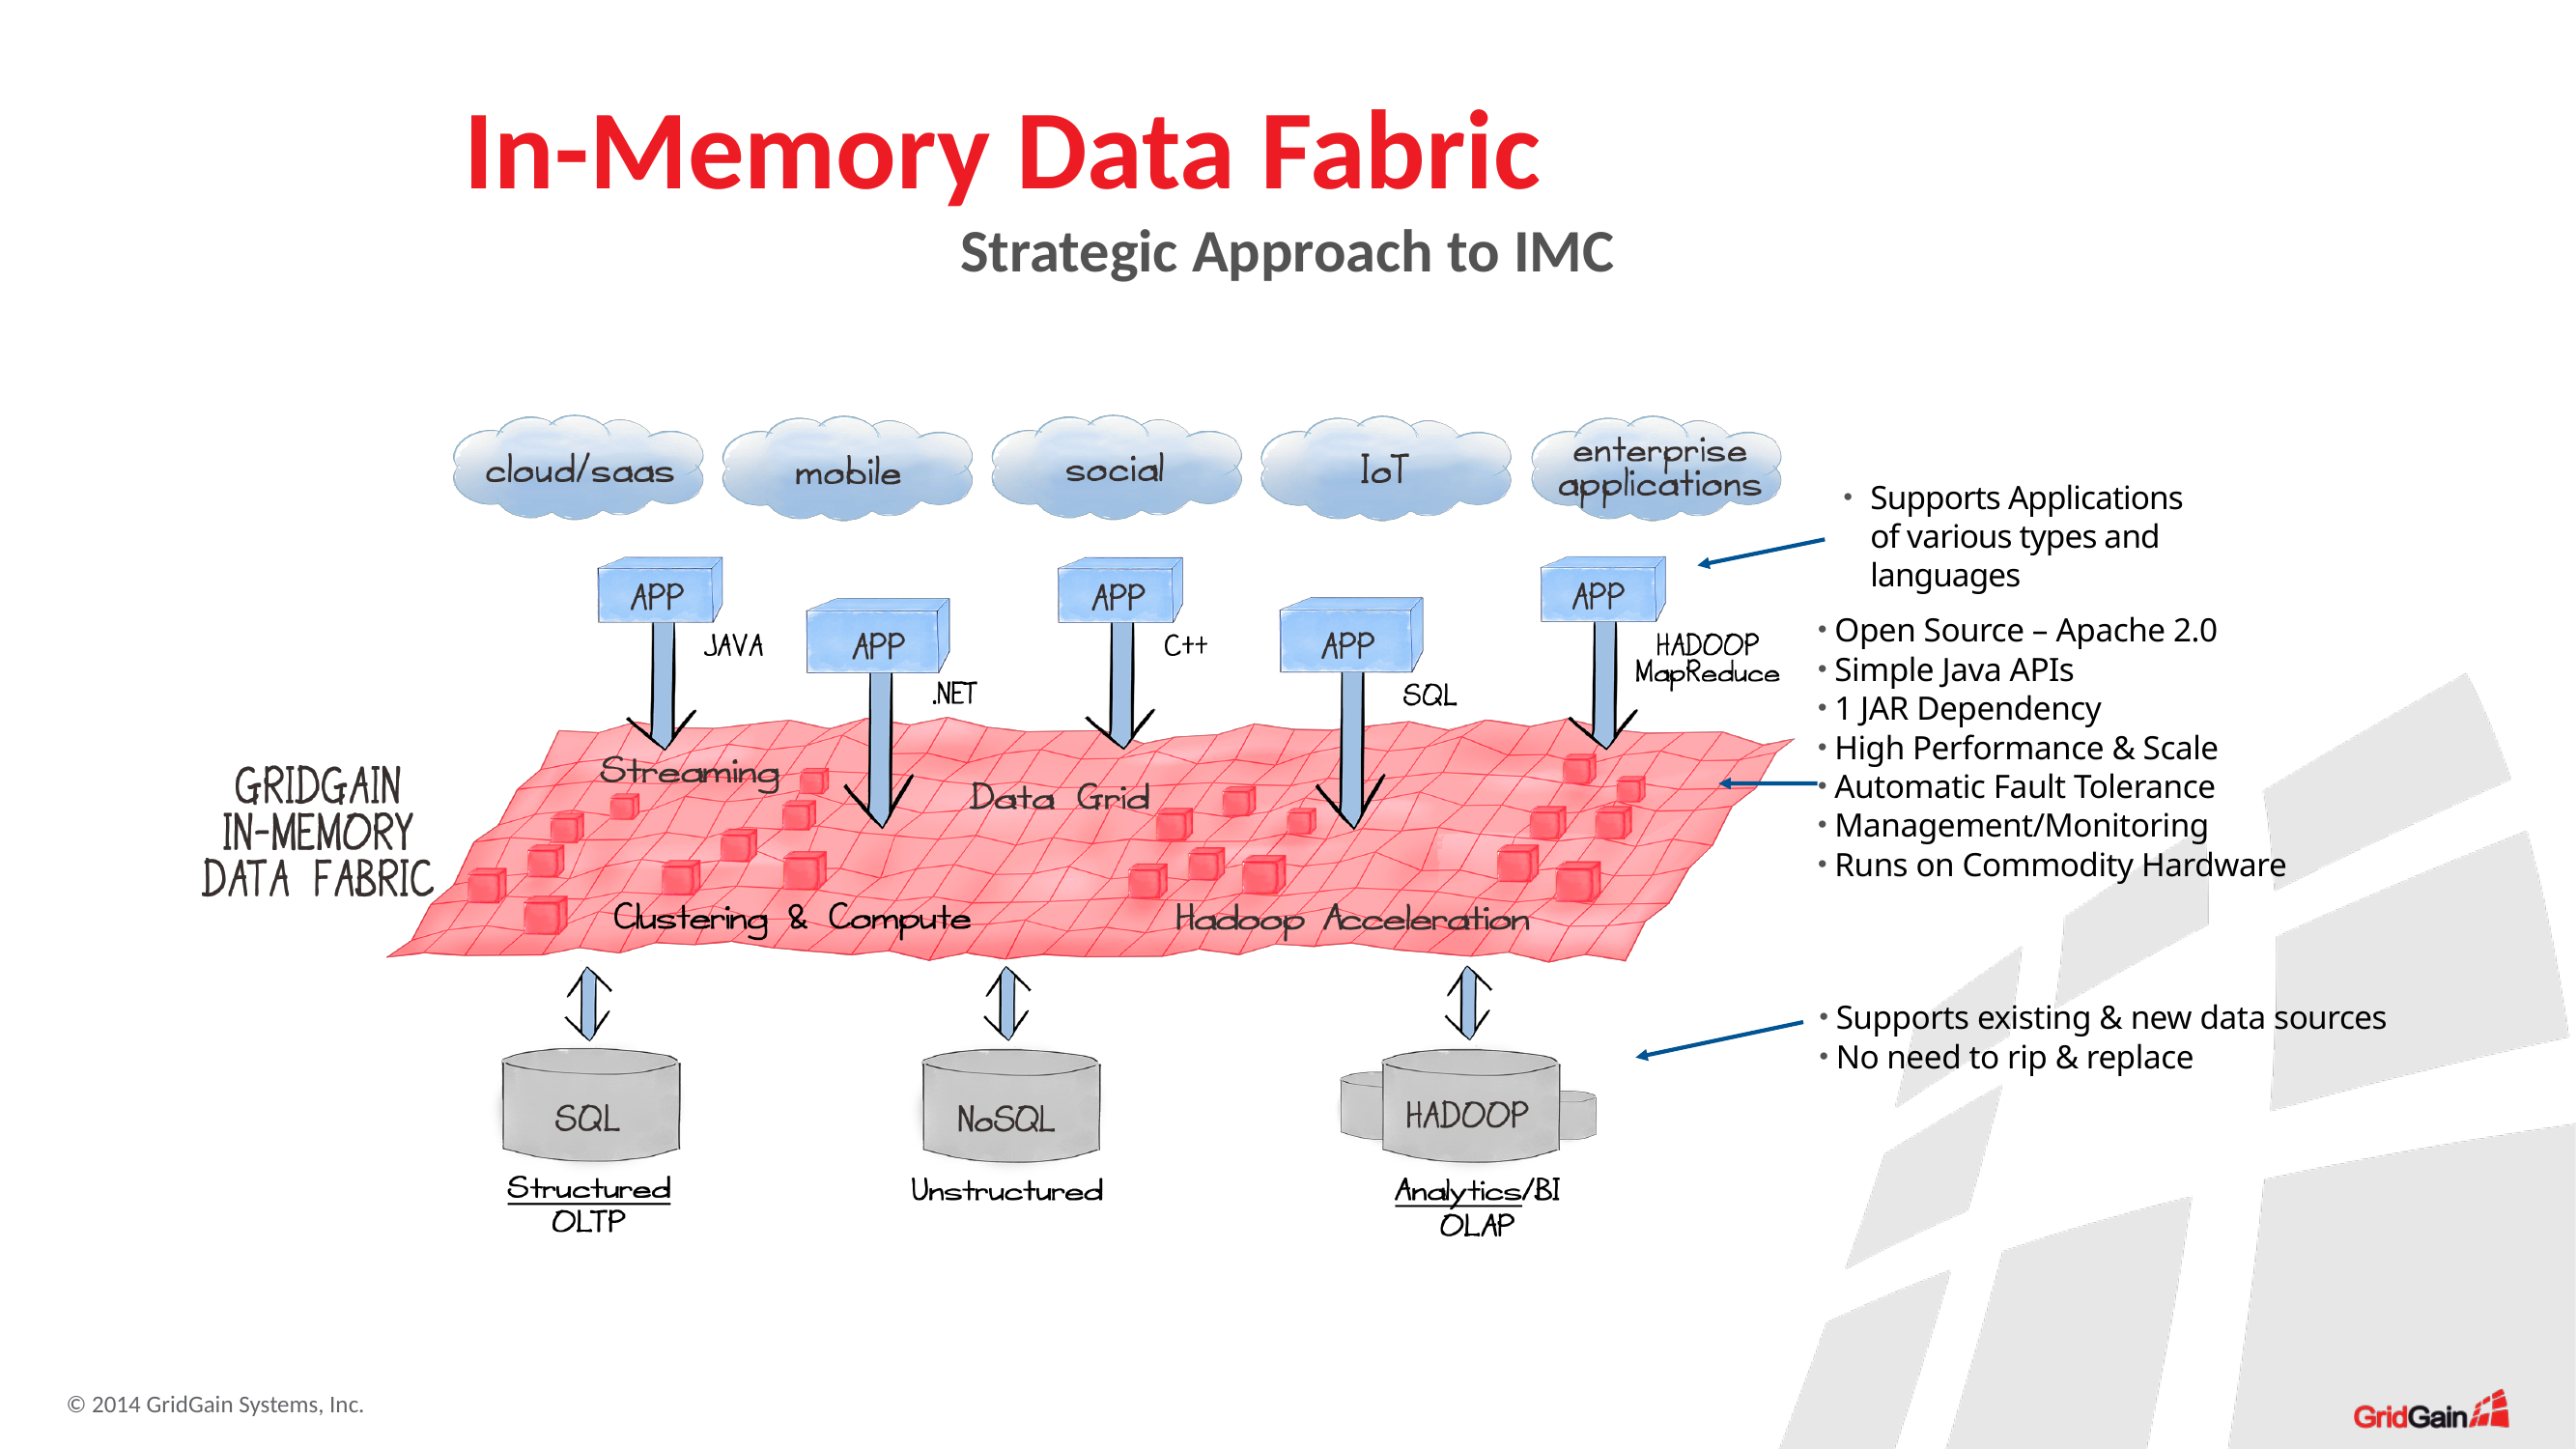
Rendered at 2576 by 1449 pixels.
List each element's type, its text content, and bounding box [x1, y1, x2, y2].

text_box Open Source – Apache 2.0 Simple Java APIs 1 JAR Dependency High Performance & Scale Automatic Fault Tolerance Management/Monitoring Runs on Commodity Hardware [1855, 634, 2313, 930]
picture [184, 359, 2576, 1449]
text_box In-Memory Data Fabric Strategic Approach to IMC [454, 59, 2121, 300]
text_box Supports existing & new data sources No need to rip & replace [1855, 997, 2221, 1117]
text_box Supports Applications of various types and languages [1855, 477, 2208, 594]
